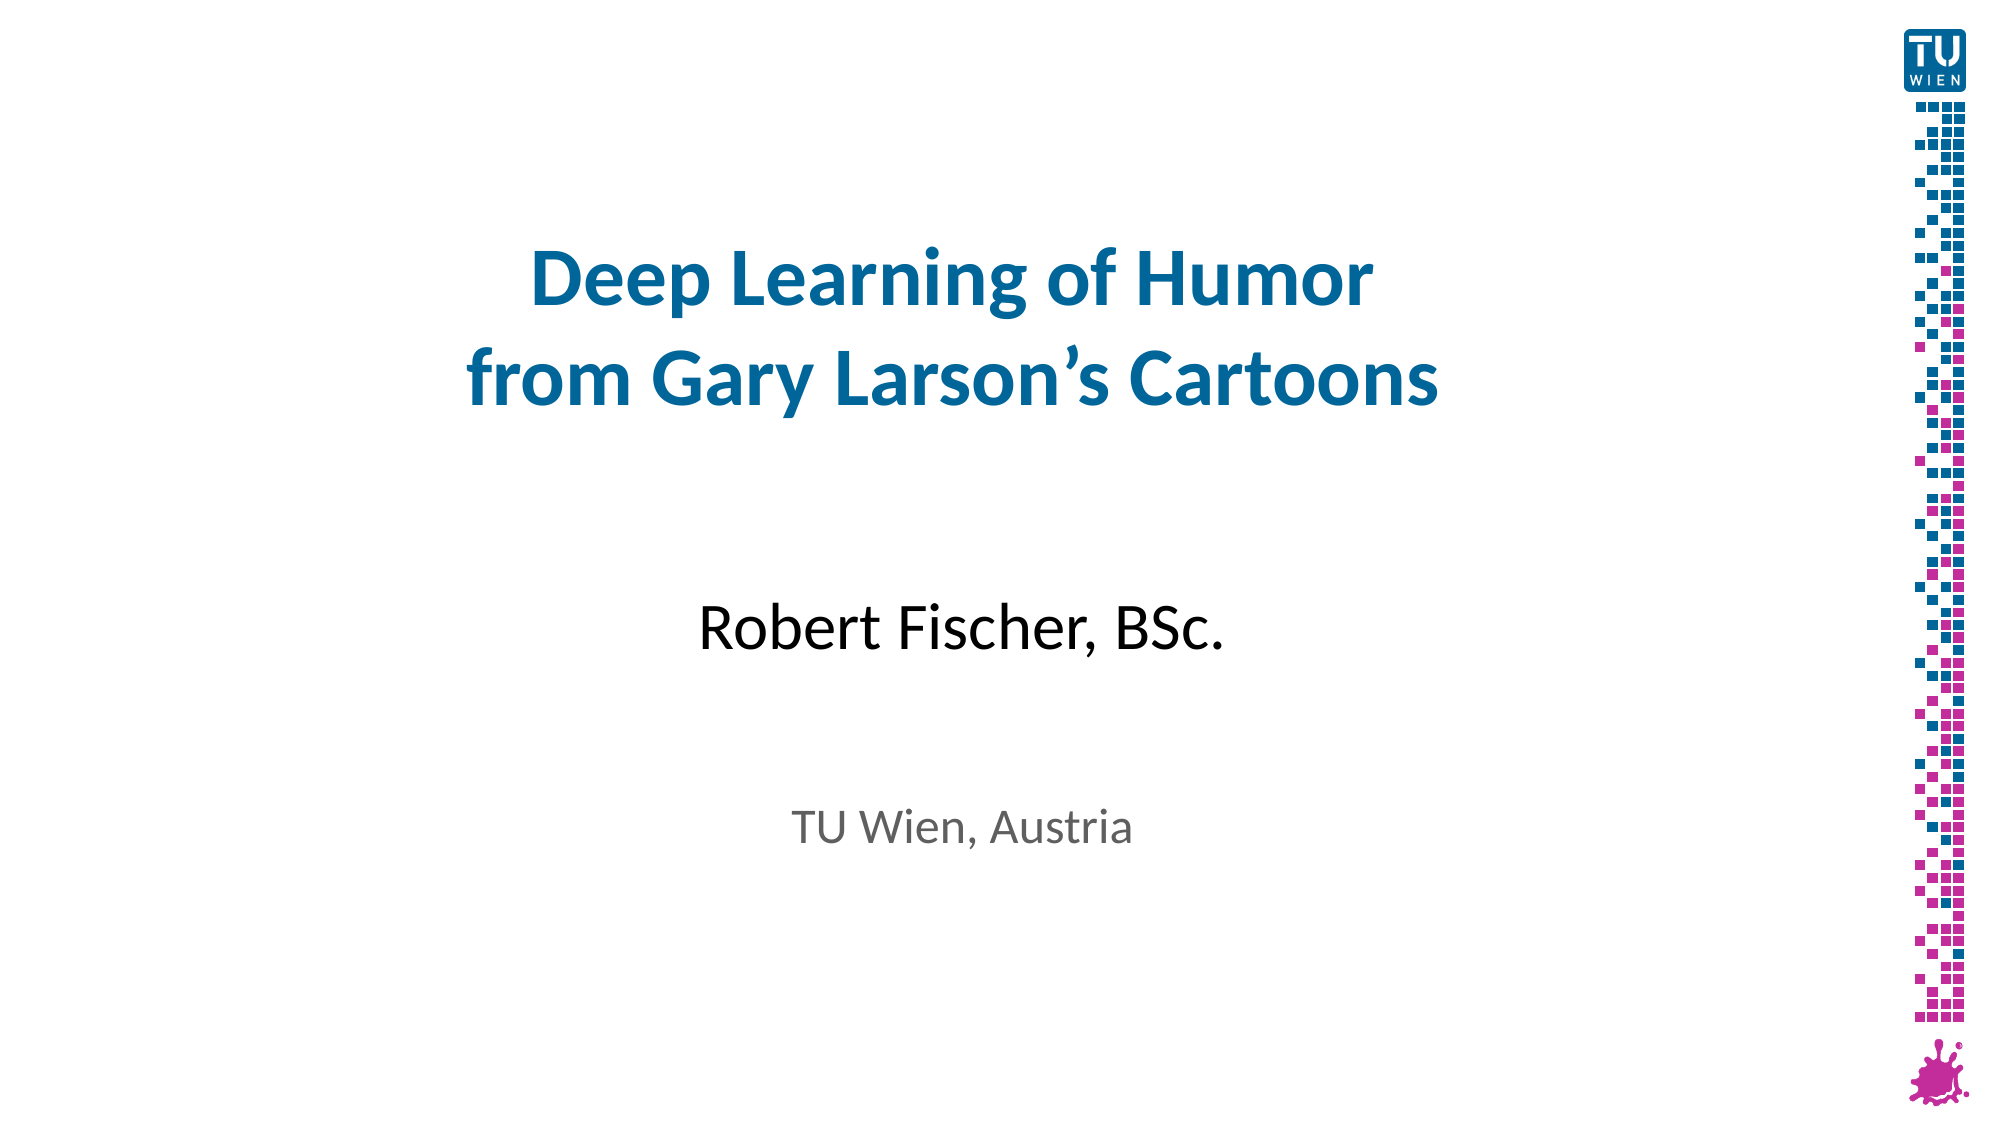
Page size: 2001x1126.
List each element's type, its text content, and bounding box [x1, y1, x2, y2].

picture [1936, 36, 1946, 66]
picture [1949, 36, 1959, 66]
picture [1910, 36, 1931, 41]
picture [1938, 75, 1944, 85]
list TU Wien, Austria [39, 783, 1887, 1018]
title Deep Learning of Humor from Gary Larson’s Cartoons [39, 12, 1887, 433]
subtitle Robert Fischer, BSc. [39, 504, 1887, 741]
picture [1918, 45, 1923, 66]
